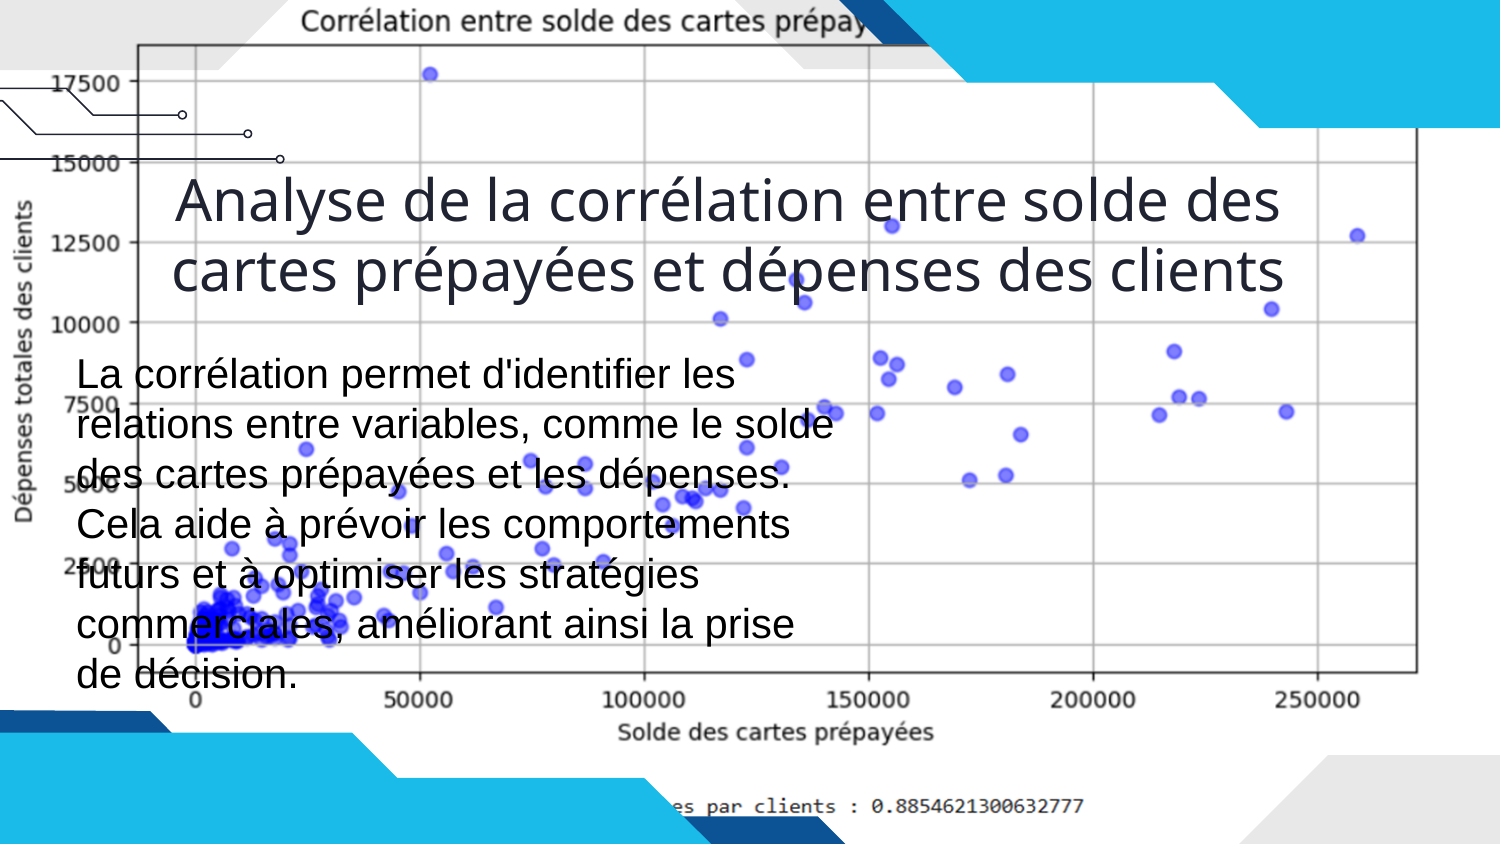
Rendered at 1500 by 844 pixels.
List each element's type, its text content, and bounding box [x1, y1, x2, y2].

title Analyse de la corrélation entre solde des cartes prépayées et dépenses des clients [146, 163, 1311, 302]
picture [0, 0, 1500, 844]
text_box La corrélation permet d'identifier les relations entre variables, comme le solde des cartes prépayées et les dépenses. Cela aide à prévoir les comportements futurs et à optimiser les stratégies commerciales, améliorant ainsi la prise de décision. [61, 338, 863, 704]
